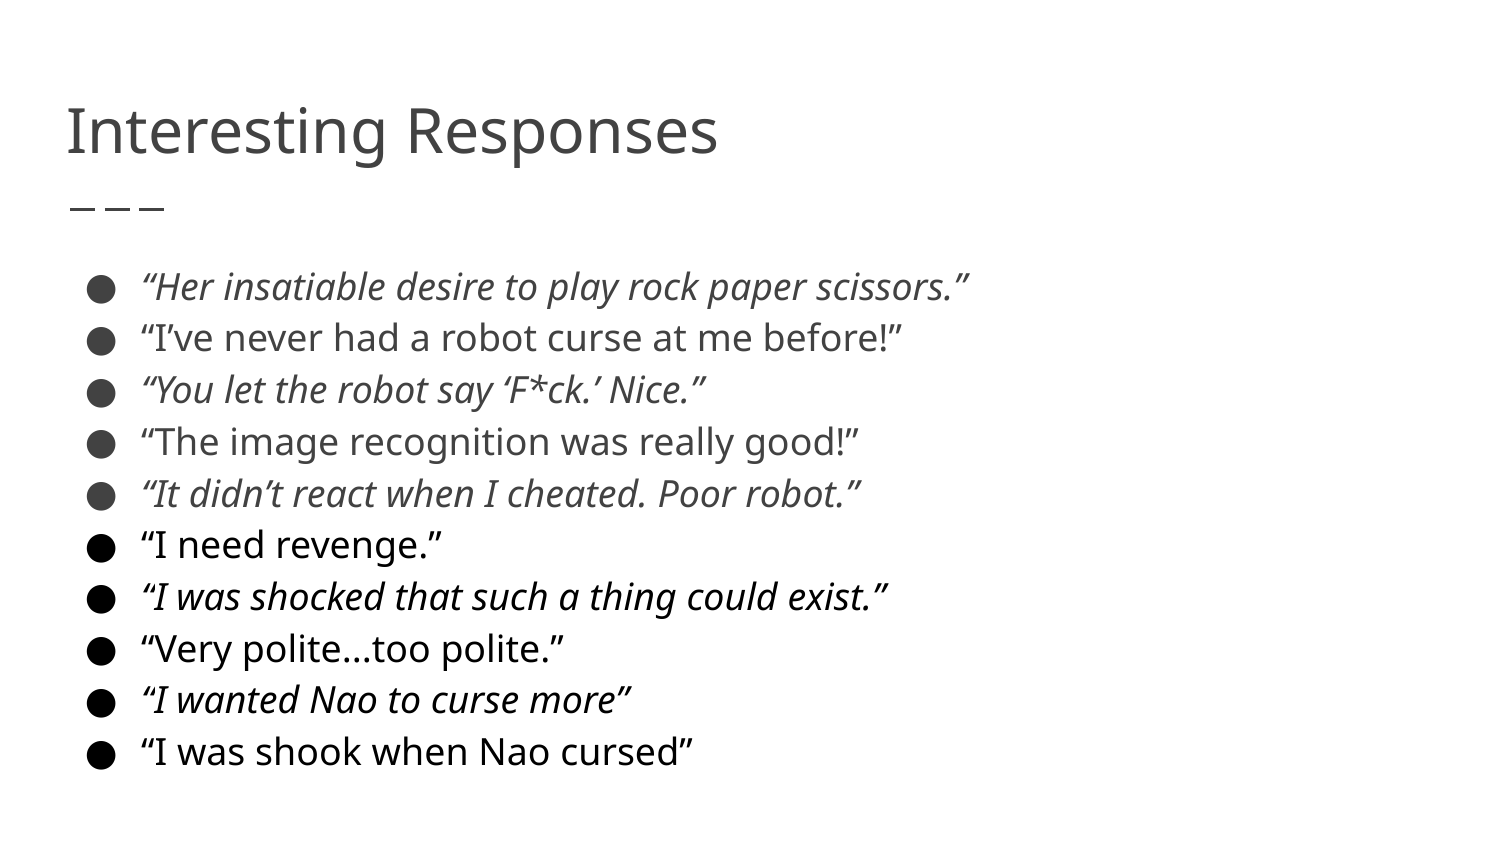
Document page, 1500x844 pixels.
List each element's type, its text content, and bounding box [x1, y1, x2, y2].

title Interesting Responses [51, 61, 1449, 182]
list “Her insatiable desire to play rock paper scissors.” “I’ve never had a robot curse at me before!” “You let the robot say ‘F*ck.’ Nice.” “The image recognition was really good!” “It didn’t react when I cheated. Poor robot.” “I need revenge.” “I was shocked that such a thing could exist.” “Very polite...too polite.” “I wanted Nao to curse more” “I was shook when Nao cursed” [51, 240, 1449, 800]
